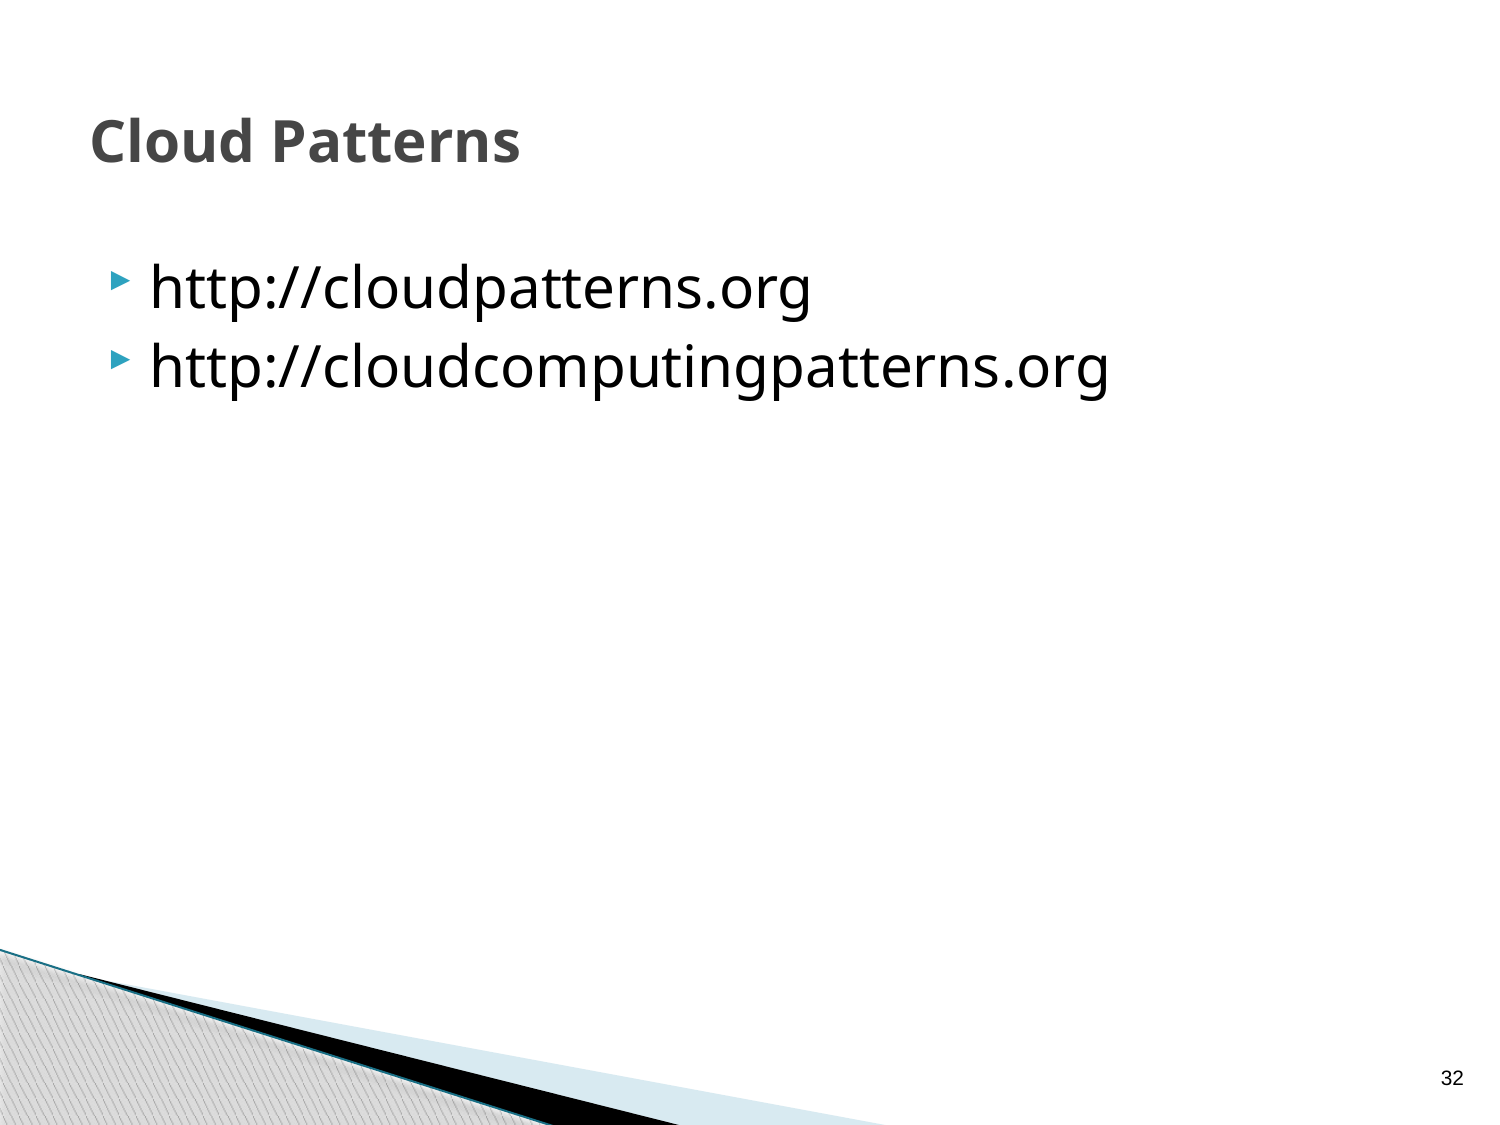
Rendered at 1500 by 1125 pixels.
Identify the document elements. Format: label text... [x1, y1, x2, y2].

list http://cloudpatterns.org http://cloudcomputingpatterns.org [75, 243, 1425, 986]
title Cloud Patterns [75, 45, 1425, 233]
slide_number 32 [1418, 1037, 1479, 1098]
